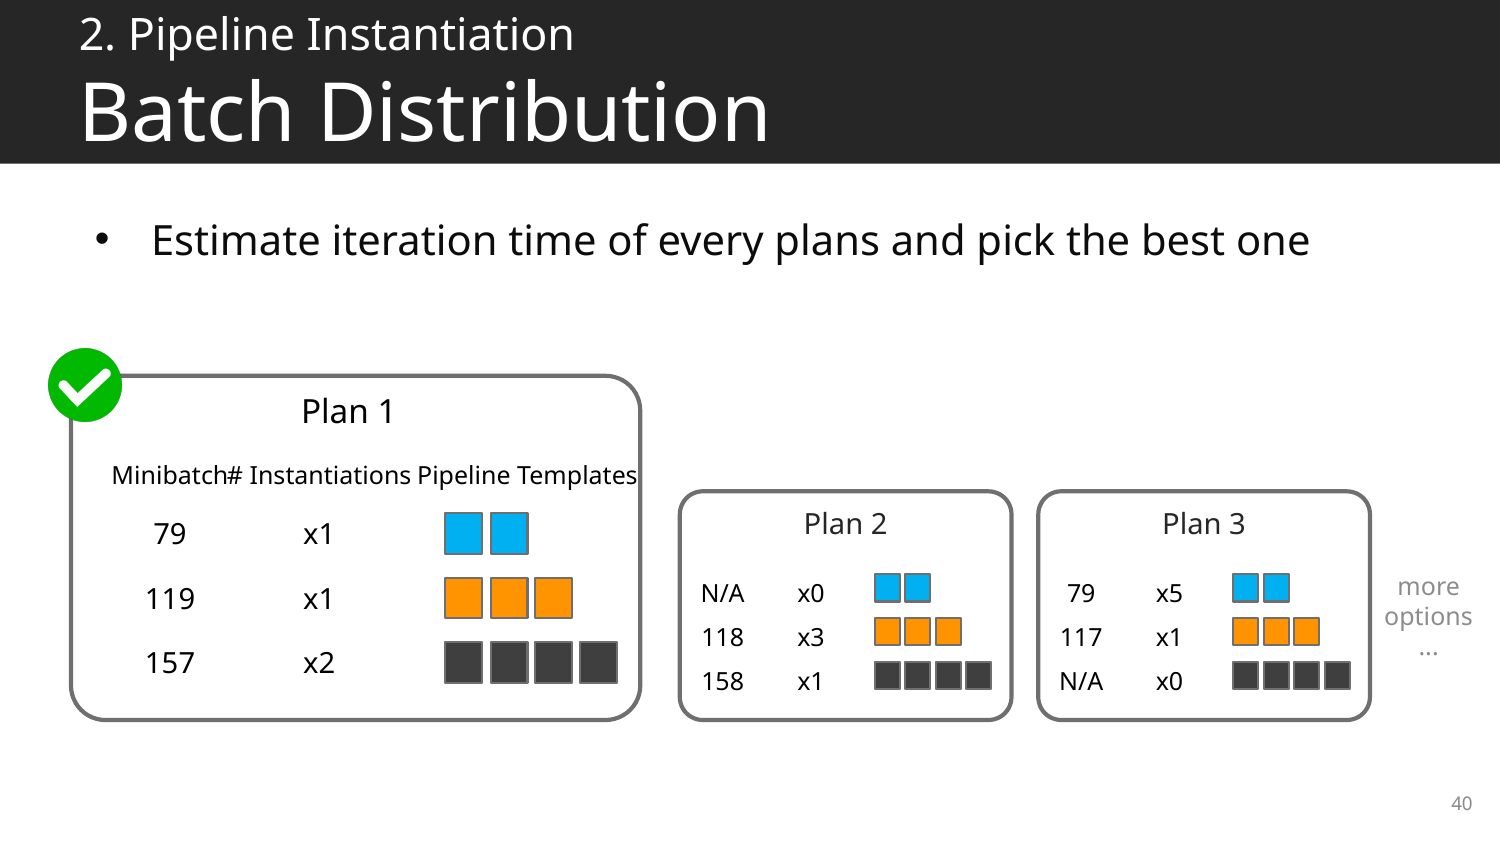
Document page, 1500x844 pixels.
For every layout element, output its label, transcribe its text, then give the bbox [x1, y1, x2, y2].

text_box 157 [130, 637, 210, 687]
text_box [1038, 491, 1371, 721]
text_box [445, 642, 618, 684]
text_box x1 [288, 508, 351, 558]
text_box Plan 1 [286, 382, 412, 438]
text_box x2 [288, 637, 351, 687]
title 2. Pipeline Instantiation Batch Distribution [0, 0, 1500, 164]
text_box Minibatch [96, 452, 244, 497]
list Estimate iteration time of every plans and pick the best one [71, 202, 1429, 771]
text_box [68, 373, 643, 723]
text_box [445, 577, 573, 619]
text_box 79 [138, 508, 202, 558]
text_box x1 [288, 572, 351, 623]
text_box Pipeline Templates [427, 452, 653, 497]
slide_number 40 [1133, 782, 1484, 827]
text_box more options ... [1376, 562, 1488, 668]
text_box 119 [130, 572, 210, 623]
picture [47, 348, 122, 423]
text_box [445, 512, 528, 555]
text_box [679, 491, 1012, 721]
text_box # Instantiations [244, 452, 427, 497]
